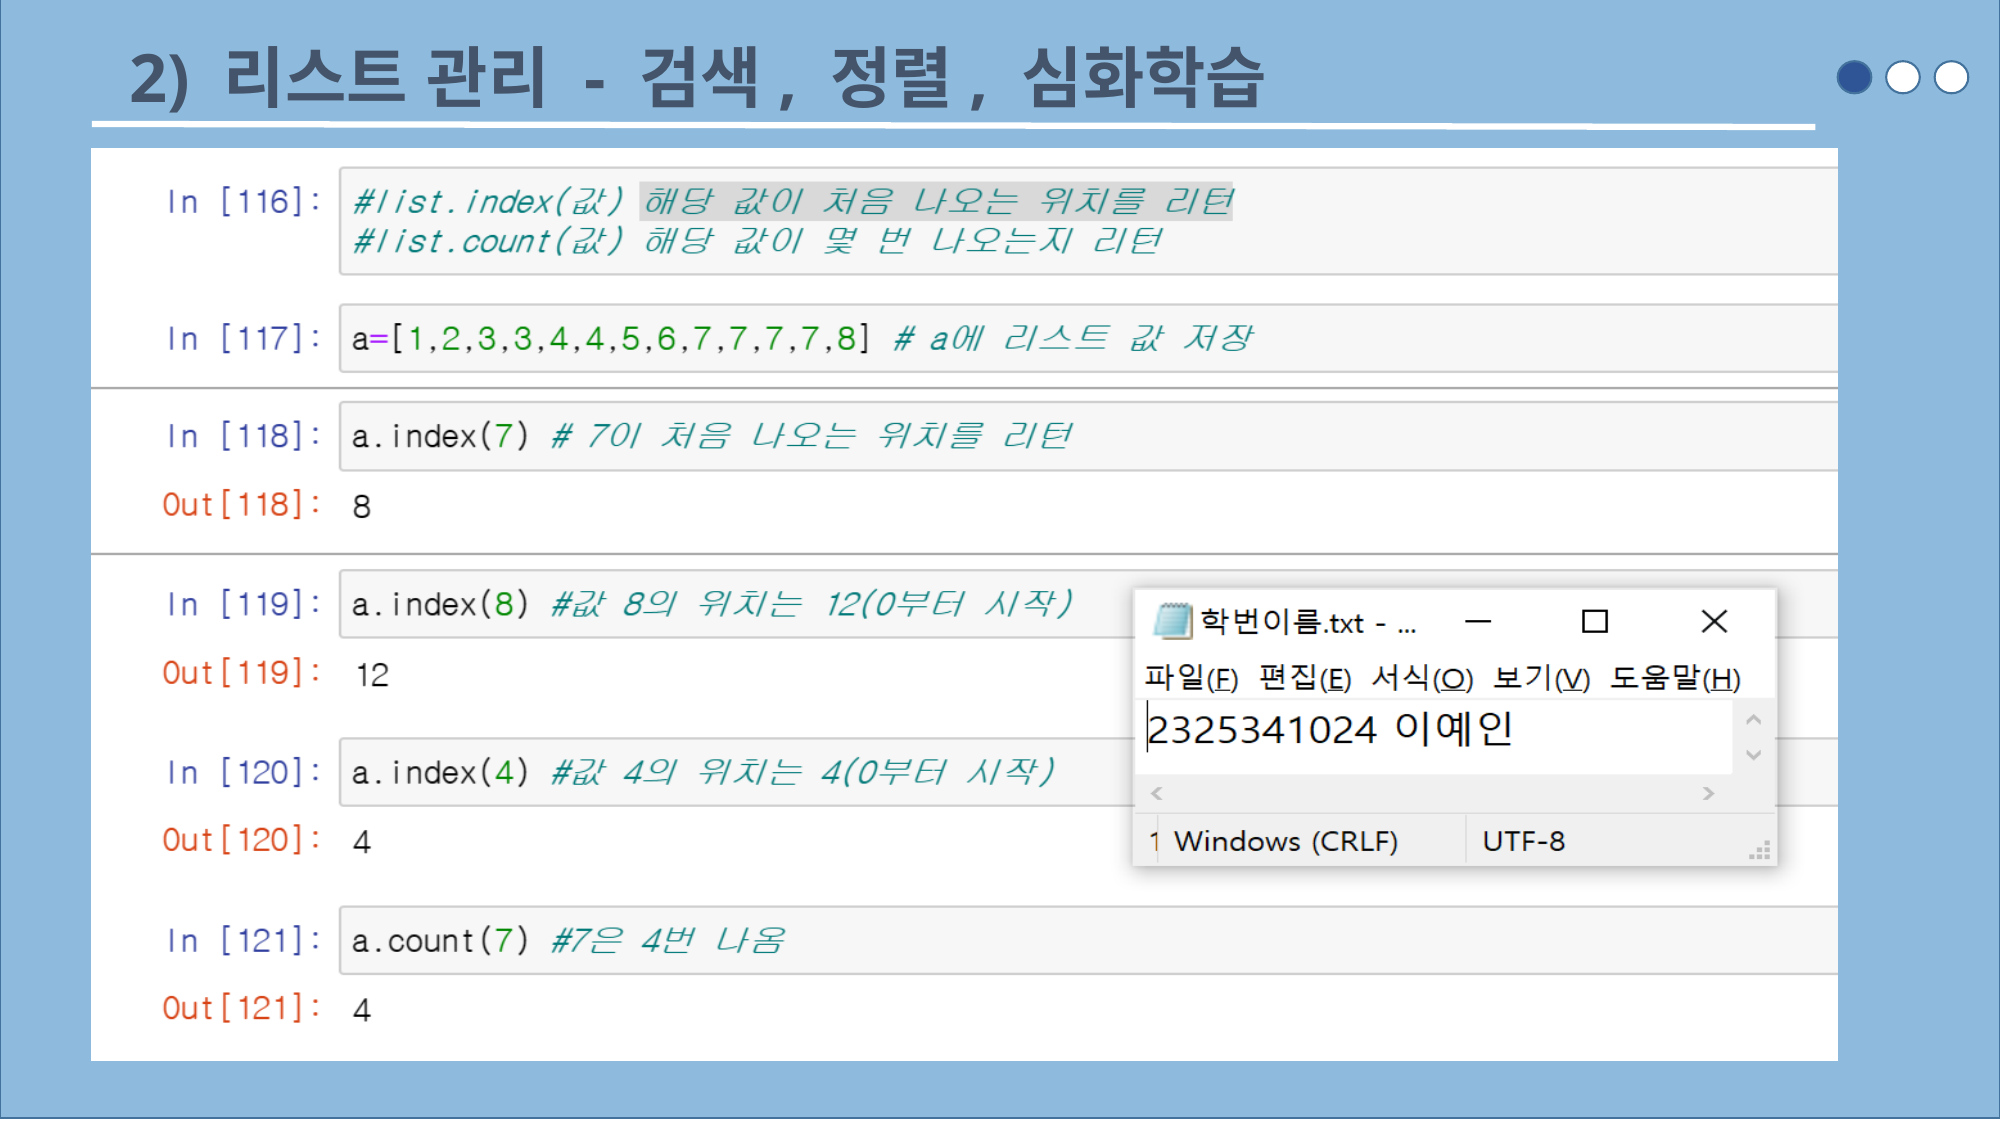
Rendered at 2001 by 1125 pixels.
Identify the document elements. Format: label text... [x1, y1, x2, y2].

picture [91, 148, 1838, 1061]
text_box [1837, 61, 1969, 94]
text_box [0, 0, 2000, 1119]
text_box 2) 리스트 관리 - 검색, 정렬, 심화학습 [114, 28, 1607, 123]
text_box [91, 123, 1816, 127]
